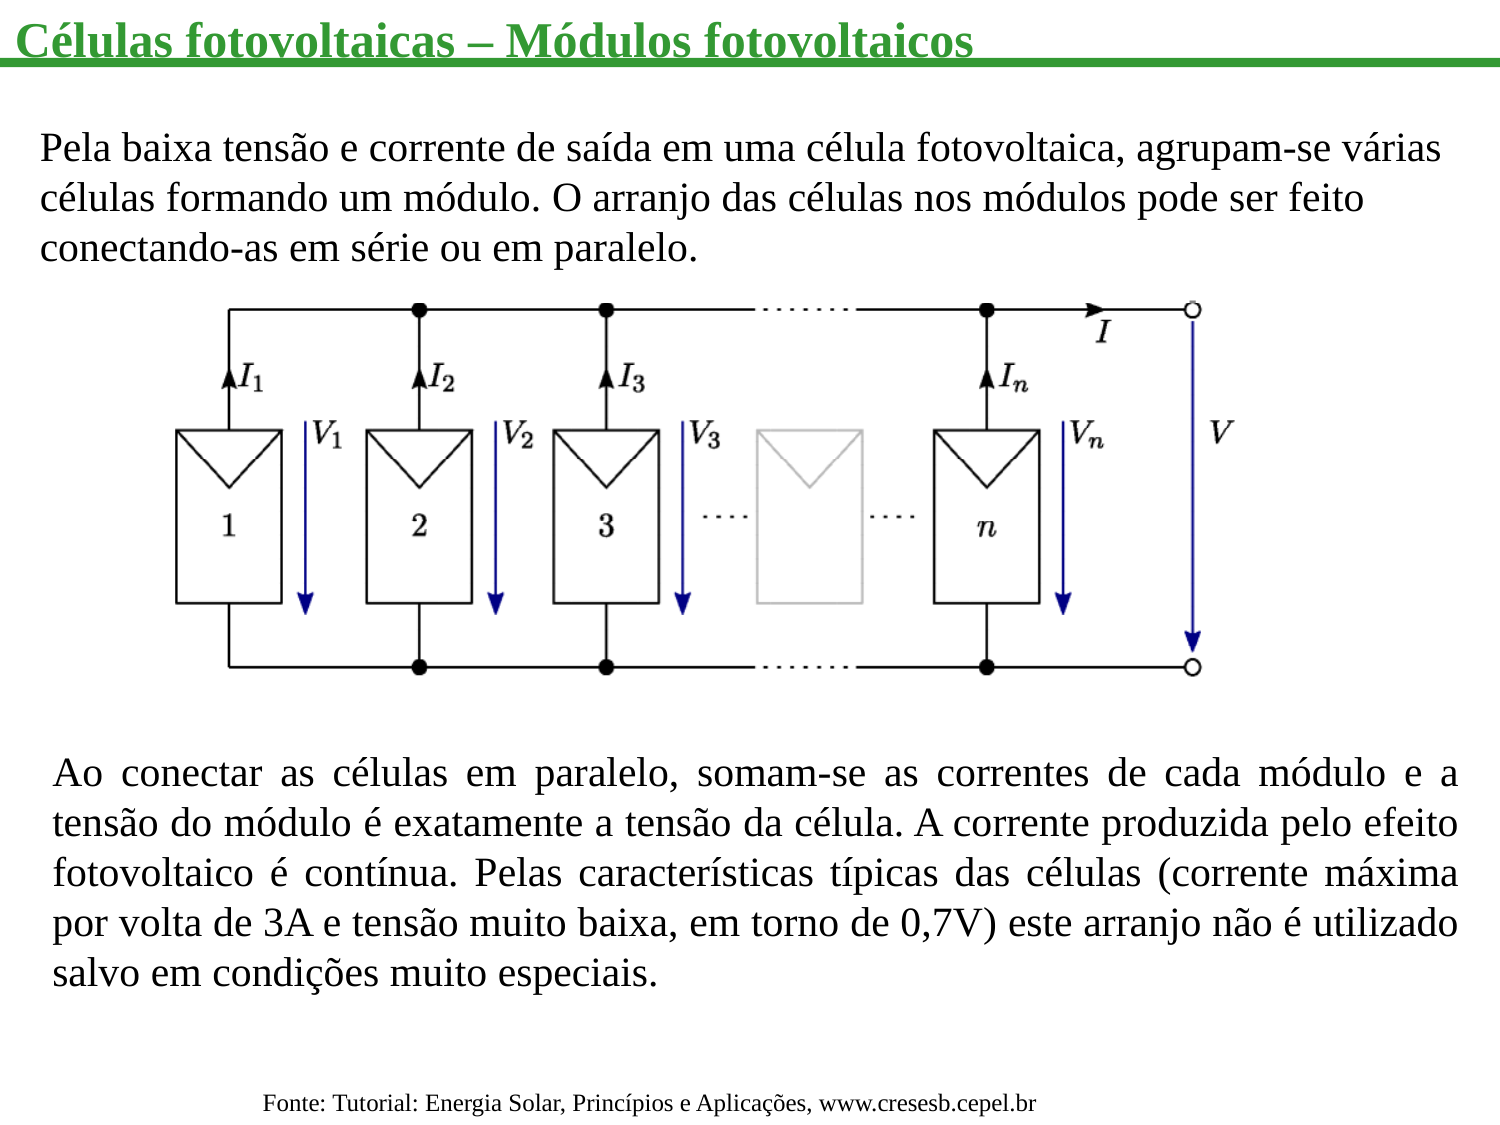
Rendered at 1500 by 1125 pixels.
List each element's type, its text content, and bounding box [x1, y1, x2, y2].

text_box Ao conectar as células em paralelo, somam-se as correntes de cada módulo e a tensão do módulo é exatamente a tensão da célula. A corrente produzida pelo efeito fotovoltaico é contínua. Pelas características típicas das células (corrente máxima por volta de 3A e tensão muito baixa, em torno de 0,7V) este arranjo não é utilizado salvo em condições muito especiais. [37, 737, 1475, 1003]
text_box Pela baixa tensão e corrente de saída em uma célula fotovoltaica, agrupam-se várias células formando um módulo. O arranjo das células nos módulos pode ser feito conectando-as em série ou em paralelo. [24, 112, 1475, 278]
text_box Células fotovoltaicas – Módulos fotovoltaicos [0, 0, 1500, 75]
picture [174, 299, 1236, 678]
text_box Fonte: Tutorial: Energia Solar, Princípios e Aplicações, www.cresesb.cepel.br [247, 1079, 1053, 1124]
